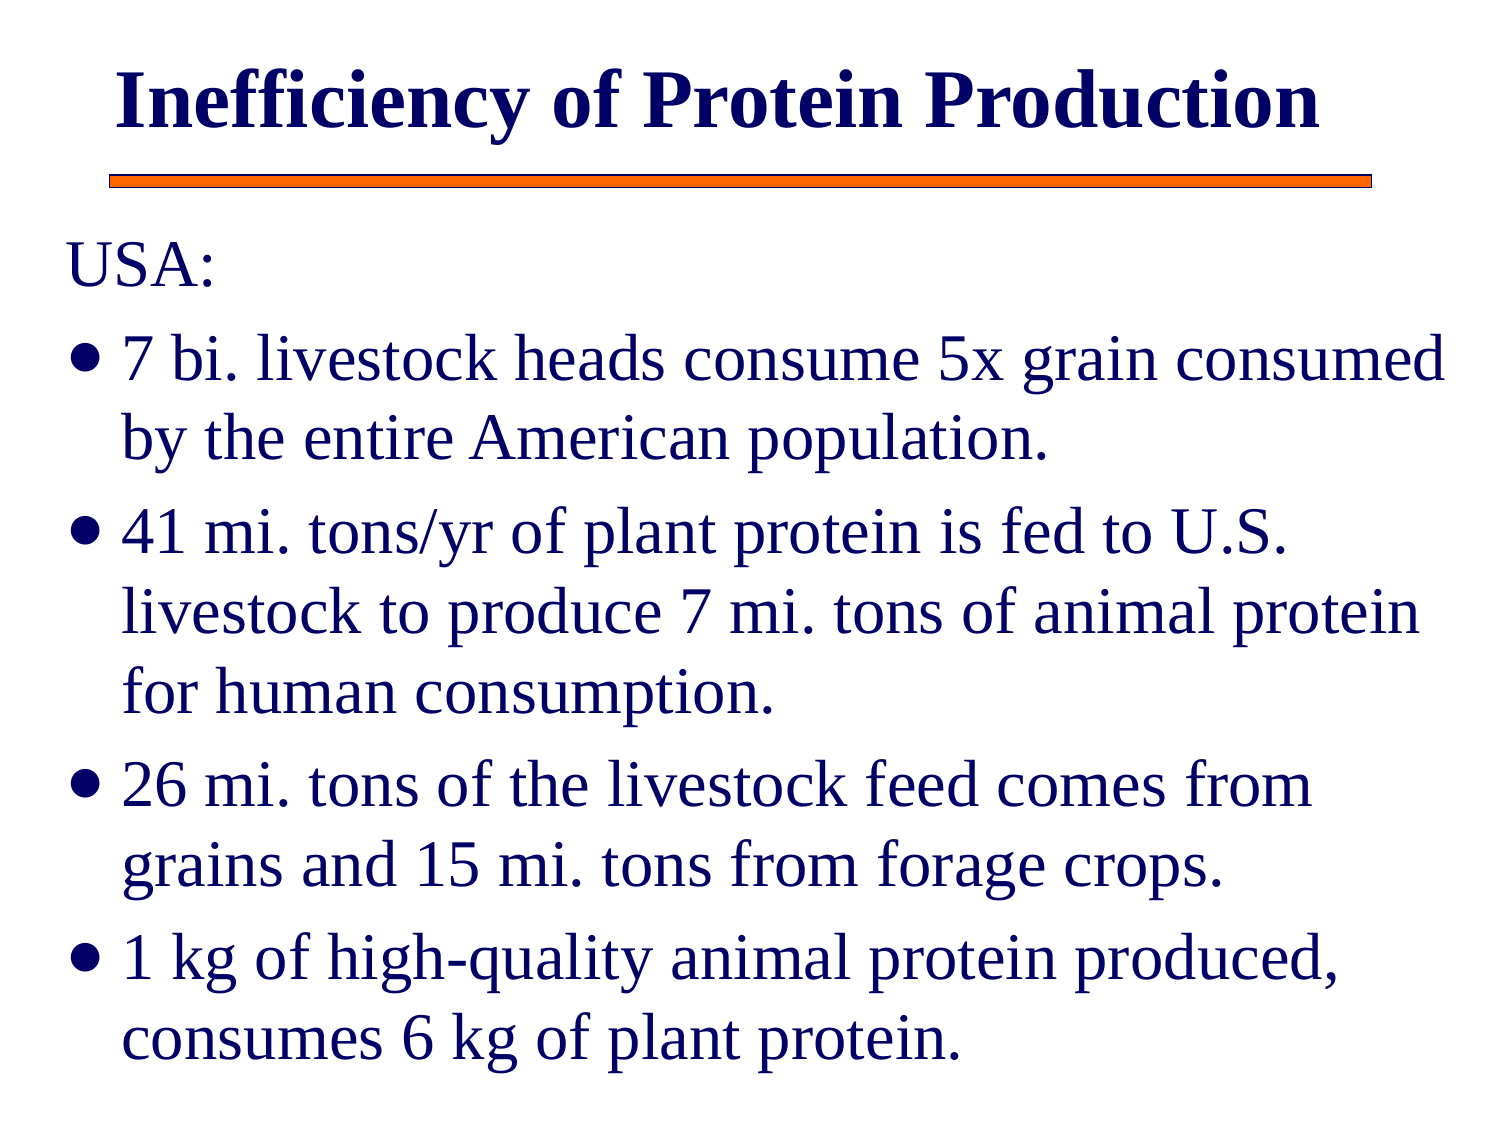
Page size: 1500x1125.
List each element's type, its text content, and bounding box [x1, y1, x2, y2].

list USA: 7 bi. livestock heads consume 5x grain consumed by the entire American population. 41 mi. tons/yr of plant protein is fed to U.S. livestock to produce 7 mi. tons of animal protein for human consumption. 26 mi. tons of the livestock feed comes from grains and 15 mi. tons from forage crops. 1 kg of high-quality animal protein produced, consumes 6 kg of plant protein. [50, 212, 1500, 900]
title Inefficiency of Protein Production [99, 12, 1375, 175]
